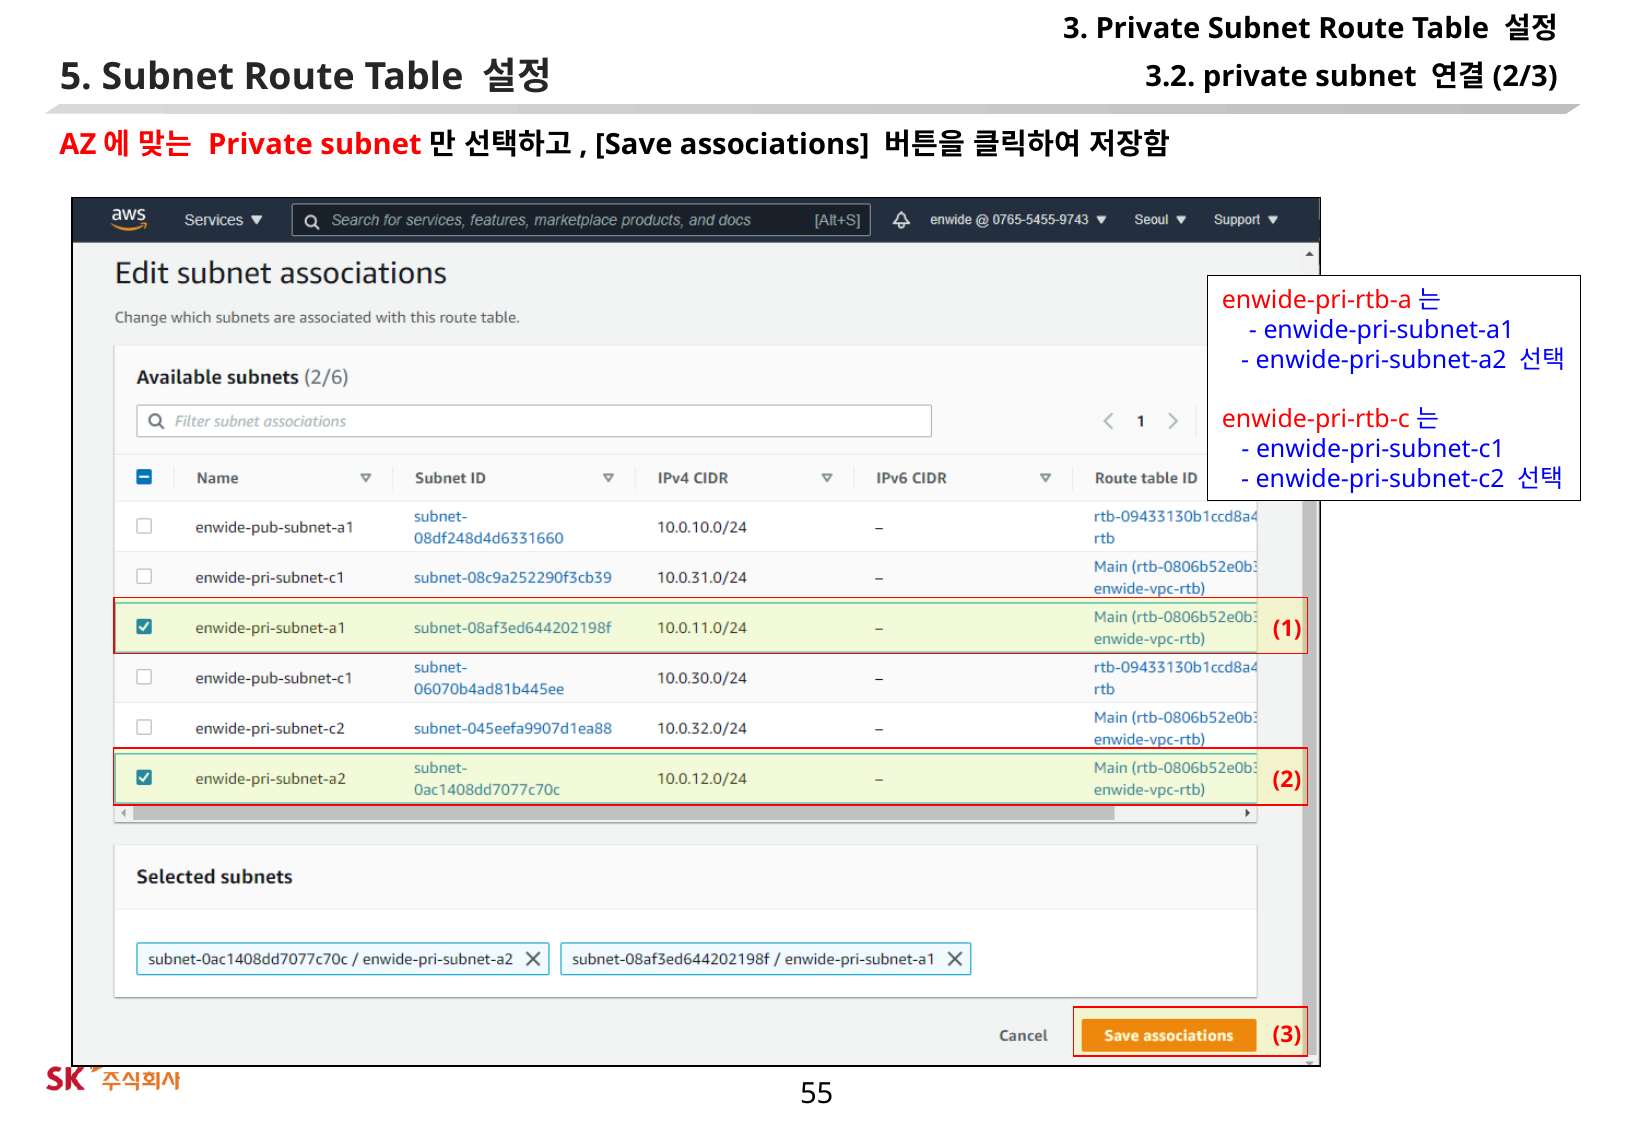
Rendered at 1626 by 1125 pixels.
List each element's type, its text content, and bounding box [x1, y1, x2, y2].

picture [46, 1036, 180, 1094]
text_box enwide-pri-rtb-a는 - enwide-pri-subnet-a1 - enwide-pri-subnet-a2 선택 enwide-pri-rtb-c는 - enwide-pri-subnet-c1 - enwide-pri-subnet-c2 선택 [1326, 275, 1581, 501]
text_box 5. Subnet Route Table 설정 [44, 49, 567, 105]
list 3. Private Subnet Route Table 설정 3.2. private subnet 연결(2/3) [941, 0, 1569, 103]
picture [72, 197, 1321, 1066]
text_box AZ에 맞는 Private subnet만 선택하고, [Save associations] 버튼을 클릭하여 저장함 [44, 117, 1581, 247]
